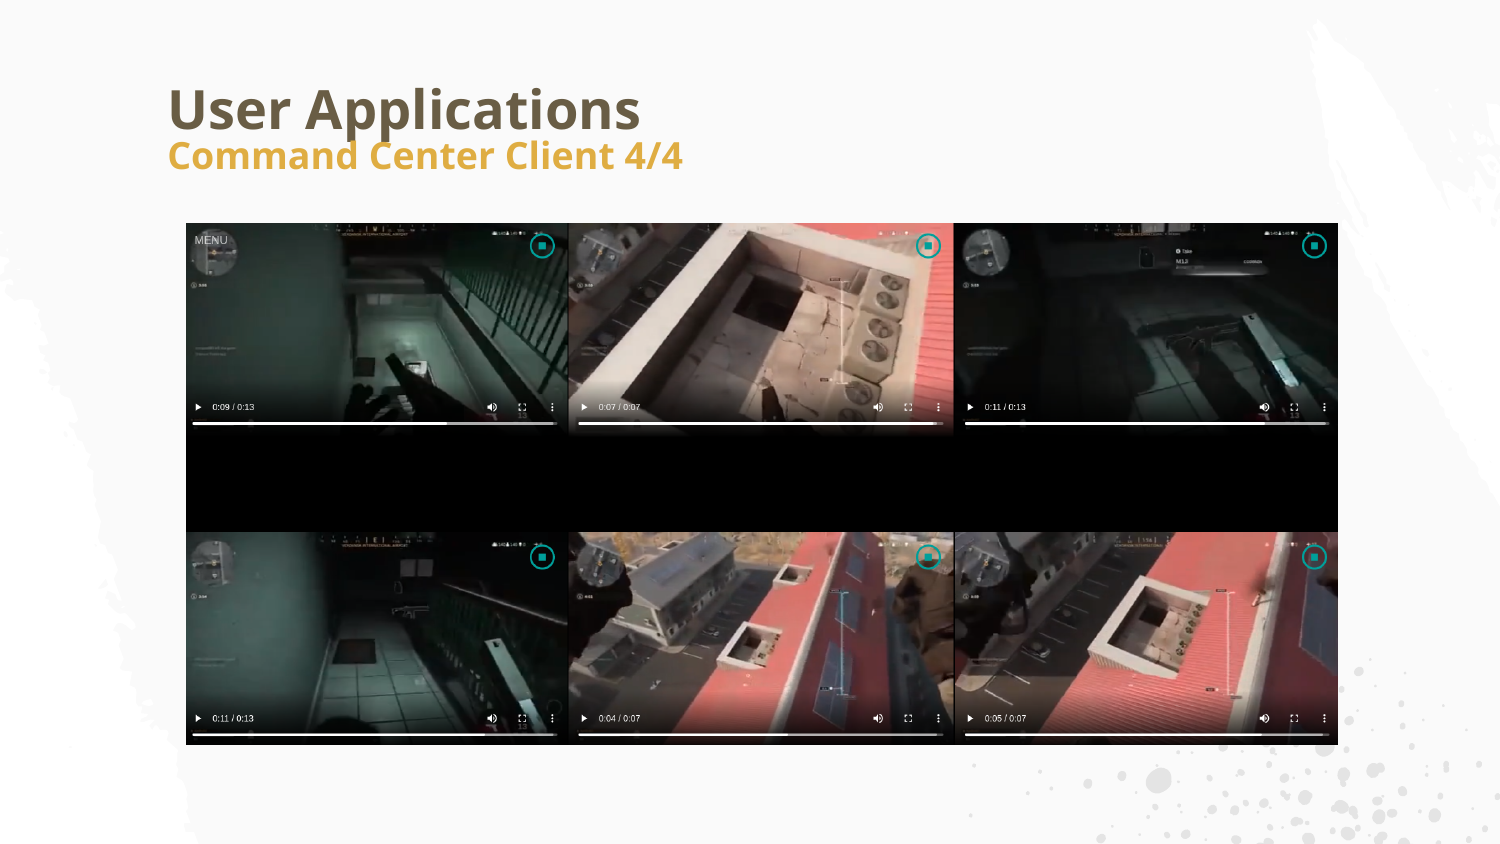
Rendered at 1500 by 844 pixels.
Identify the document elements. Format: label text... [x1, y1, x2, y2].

picture [186, 222, 1339, 745]
title User Applications Command Center Client 4/4 [152, 60, 1391, 183]
